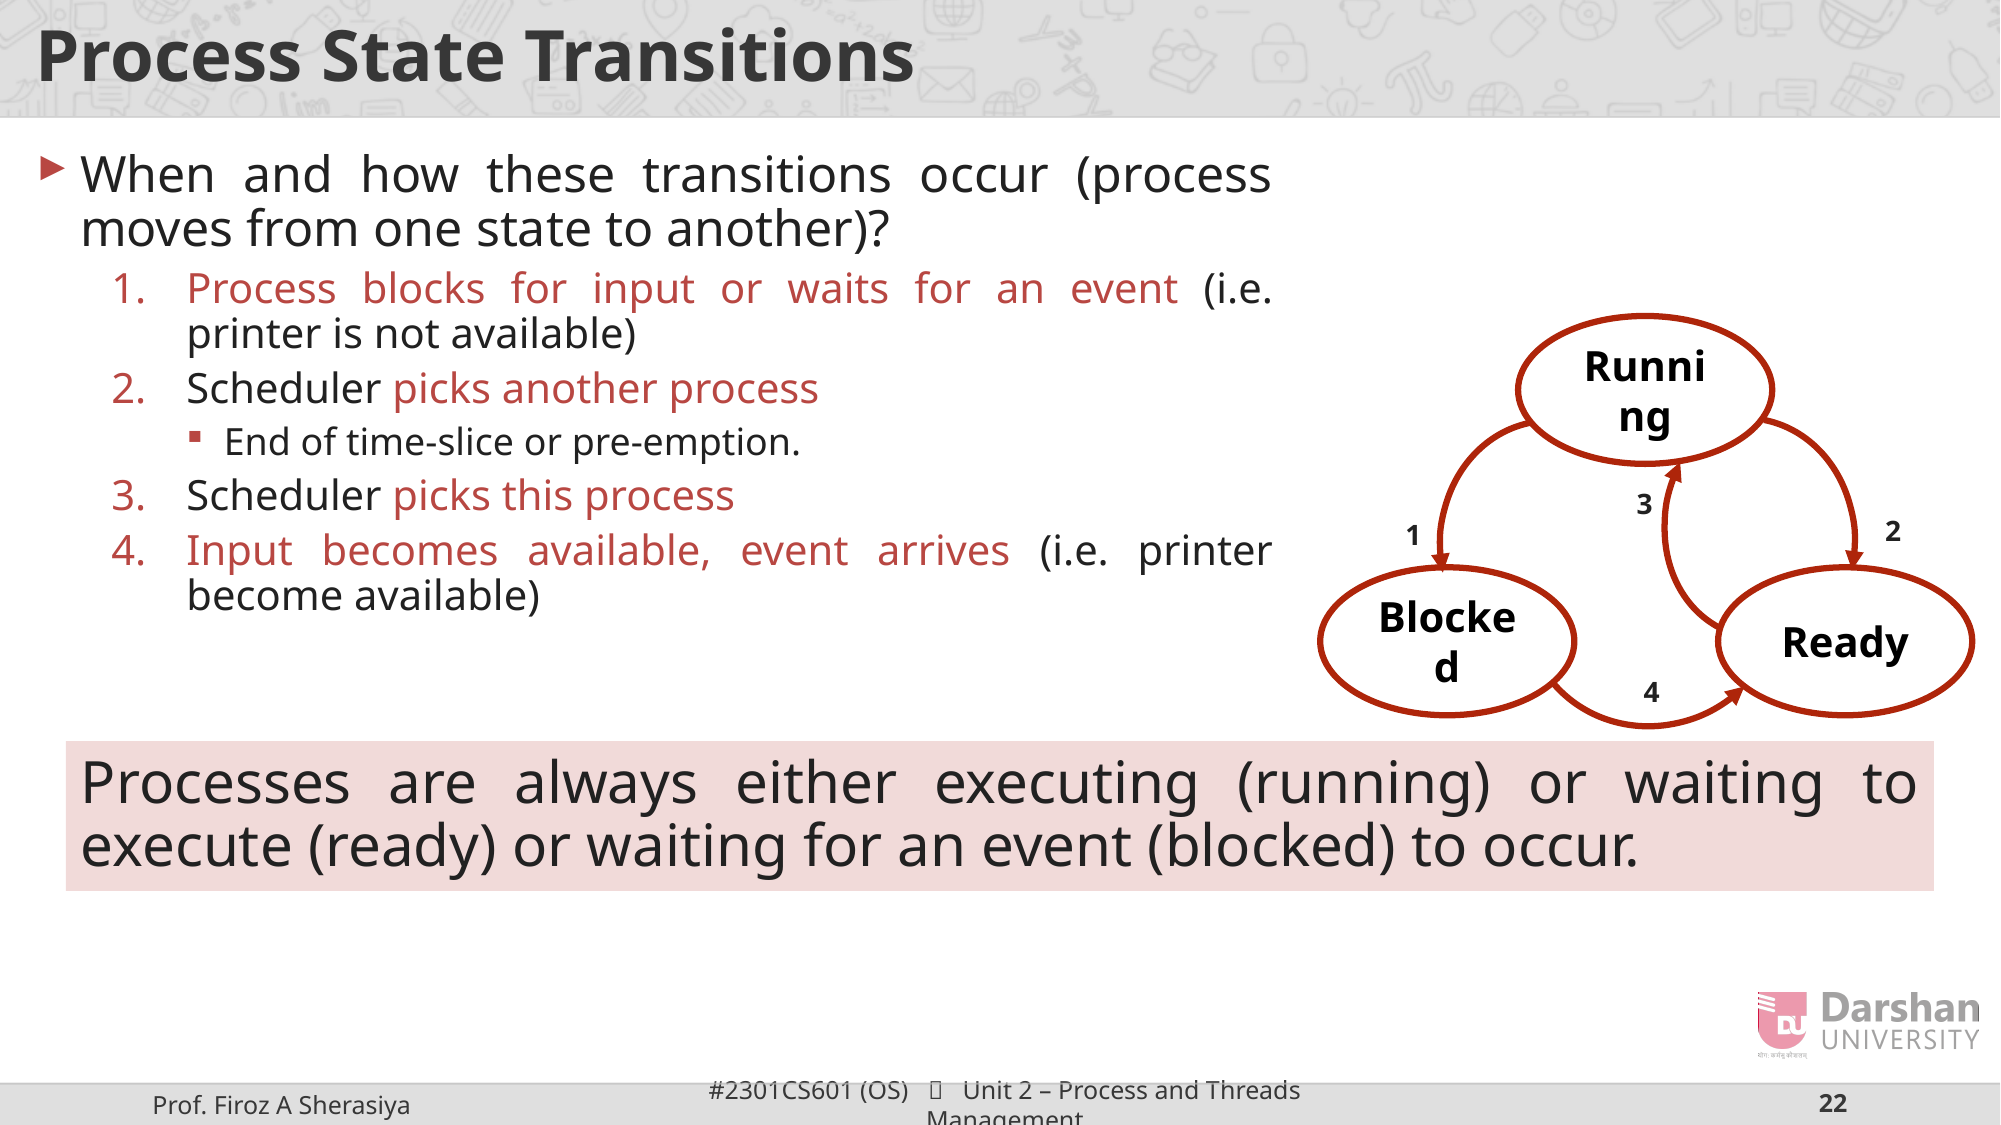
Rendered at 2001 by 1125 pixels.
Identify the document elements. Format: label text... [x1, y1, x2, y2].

title Process State Transitions [0, 0, 2000, 117]
text_box 1 [1390, 510, 1426, 559]
text_box [1551, 597, 1745, 727]
text_box [1434, 422, 1556, 573]
text_box Blocked [1319, 566, 1576, 717]
text_box [1749, 419, 1861, 570]
text_box [1664, 462, 1780, 630]
text_box Processes are always either executing (running) or waiting to execute (ready) or waiting for an event (blocked) to occur. [65, 741, 1934, 891]
text_box 4 [1628, 666, 1664, 715]
text_box 2 [1870, 506, 1906, 555]
text_box Running [1517, 314, 1774, 465]
list When and how these transitions occur (process moves from one state to another)? Process blocks for input or waits for an event (i.e. printer is not available) Scheduler picks another process End of time-slice or pre-emption. Scheduler picks this process Input becomes available, event arrives (i.e. printer become available) [21, 141, 1288, 1059]
text_box [1758, 992, 1979, 1059]
text_box 3 [1621, 478, 1657, 528]
text_box Ready [1717, 566, 1974, 717]
